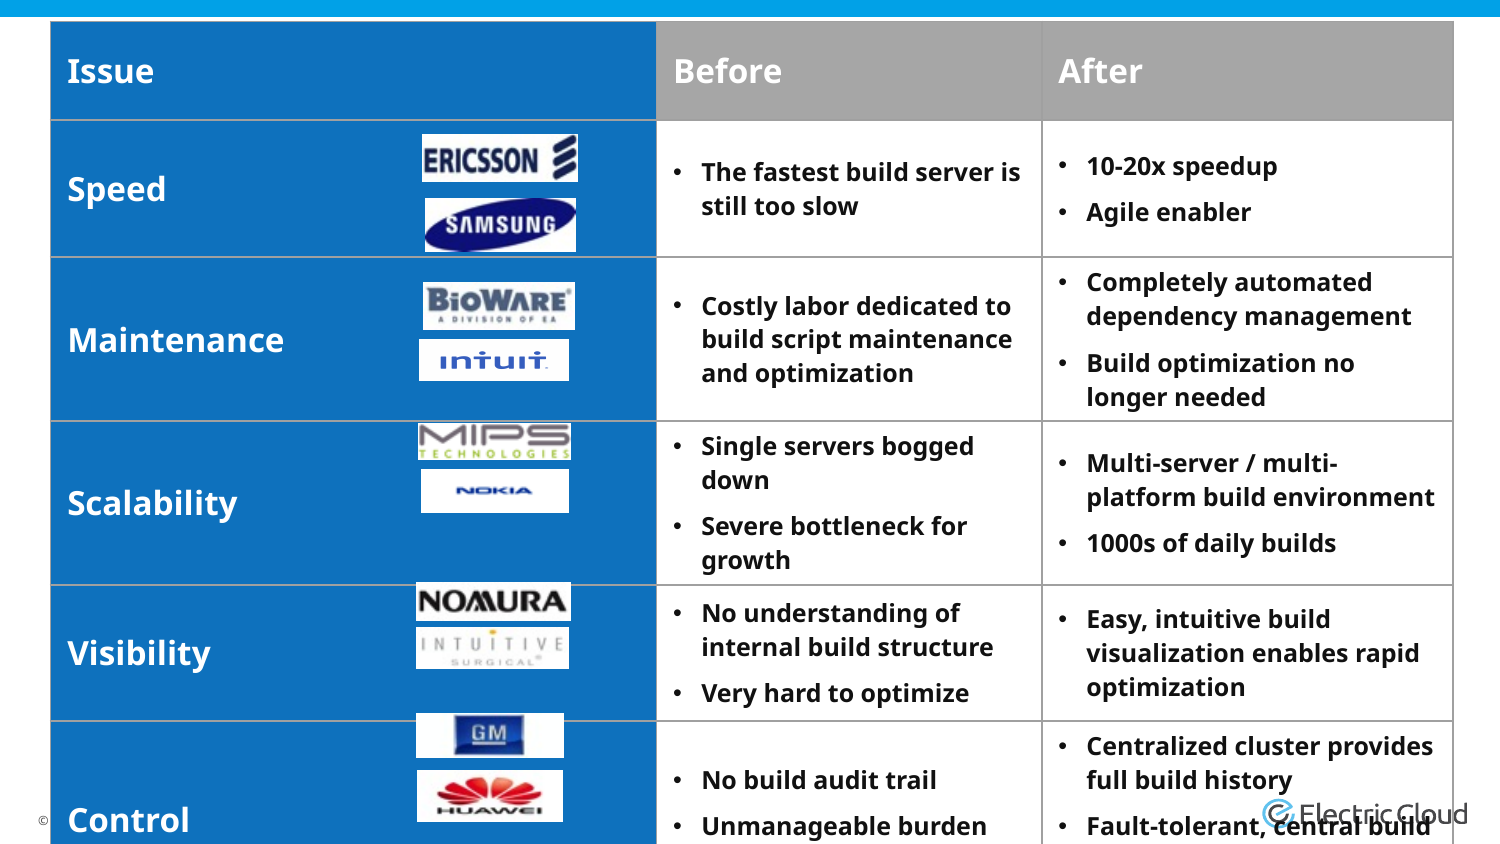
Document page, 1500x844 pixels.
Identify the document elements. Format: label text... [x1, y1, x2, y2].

table_header Issue [51, 22, 656, 119]
table_cell Easy, intuitive build visualization enables rapid optimization [1043, 586, 1452, 720]
table_cell Multi-server / multi-platform build environment 1000s of daily builds [1043, 422, 1452, 584]
table_cell Costly labor dedicated to build script maintenance and optimization [657, 258, 1041, 420]
table_cell Speed [51, 121, 656, 256]
picture [421, 134, 578, 182]
table_cell Centralized cluster provides full build history Fault-tolerant, central build farm, single admin interface [1043, 722, 1452, 844]
table_cell 10-20x speedup Agile enabler [1043, 121, 1452, 256]
picture [416, 626, 570, 669]
table_cell No build audit trail Unmanageable burden on IT support [657, 722, 1041, 844]
table_cell Scalability [51, 422, 656, 584]
picture [422, 282, 575, 331]
table_cell No understanding of internal build structure Very hard to optimize [657, 586, 1041, 720]
picture [425, 198, 577, 252]
table_cell The fastest build server is still too slow [657, 121, 1041, 256]
table_header Before [657, 22, 1041, 119]
picture [415, 582, 571, 621]
table_cell Maintenance [51, 258, 656, 420]
table_cell Control [51, 722, 656, 844]
table_cell Visibility [51, 586, 656, 720]
picture [418, 422, 572, 460]
table_header After [1043, 22, 1452, 119]
table_cell Completely automated dependency management Build optimization no longer needed [1043, 258, 1452, 420]
table_cell Single servers bogged down Severe bottleneck for growth [657, 422, 1041, 584]
picture [416, 770, 563, 823]
picture [421, 469, 570, 513]
picture [416, 713, 564, 758]
picture [419, 339, 570, 382]
